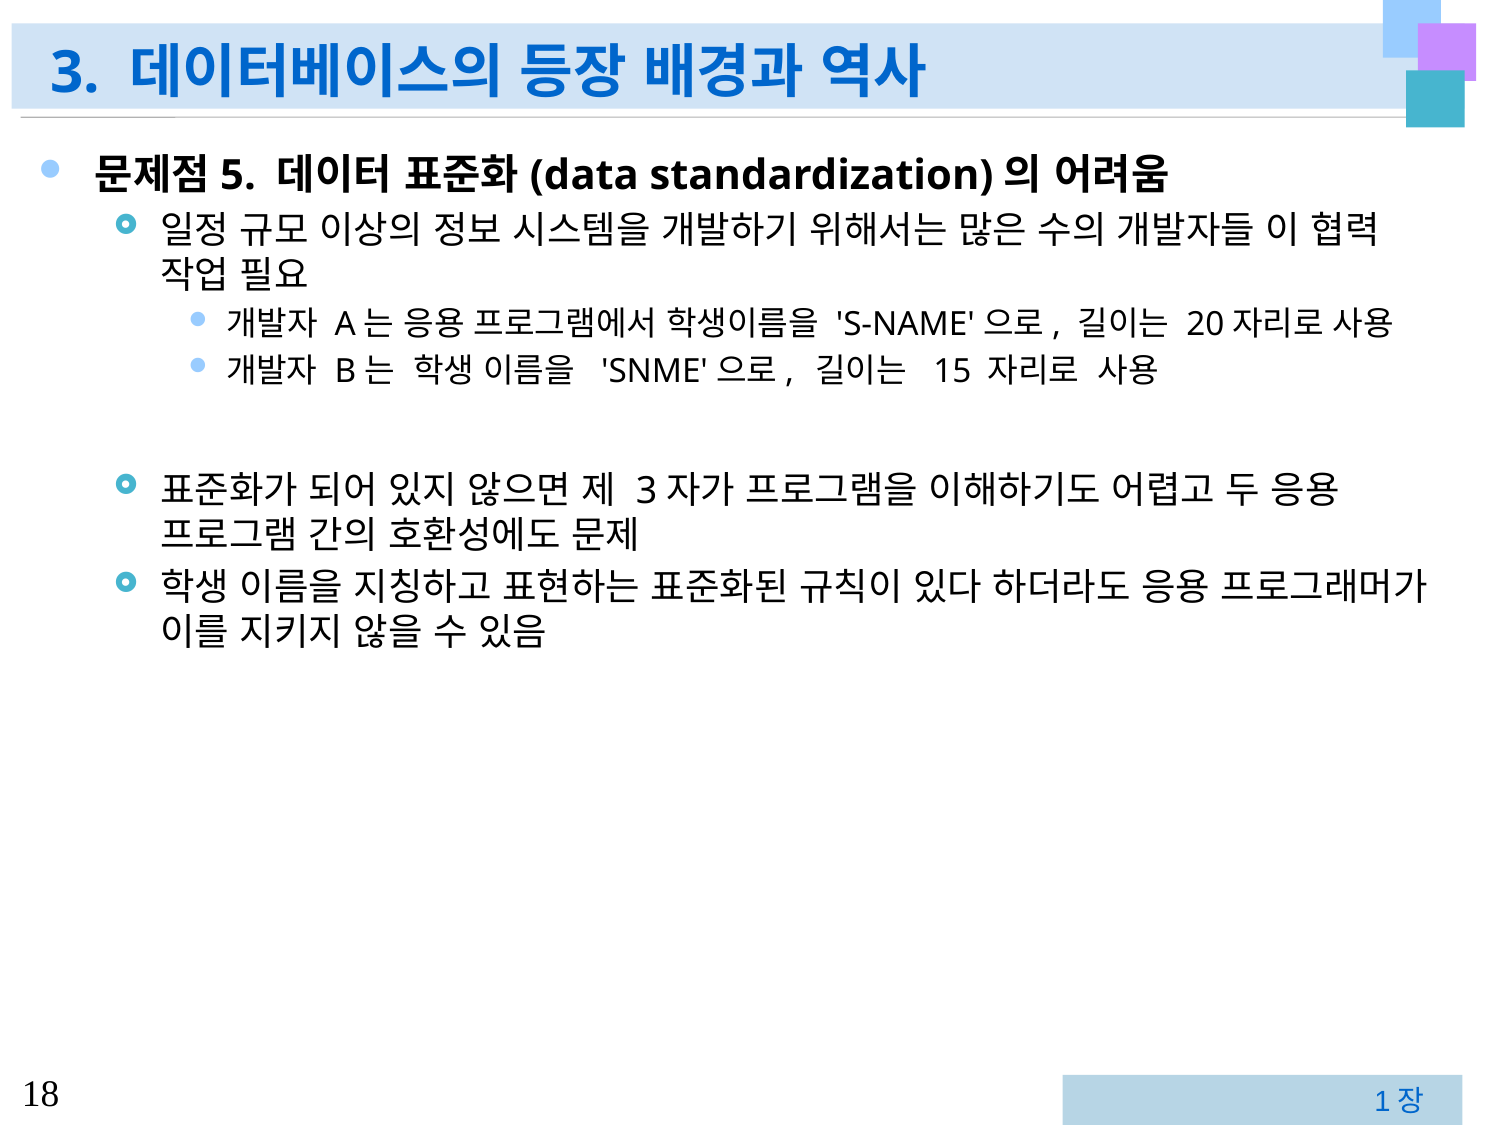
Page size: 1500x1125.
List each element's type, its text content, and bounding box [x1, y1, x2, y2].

title 3. 데이터베이스의 등장 배경과 역사 [34, 25, 1383, 114]
list 문제점5. 데이터 표준화(data standardization)의 어려움 일정 규모 이상의 정보 시스템을 개발하기 위해서는 많은 수의 개발자들 이 협력 작업 필요 개발자 A는 응용 프로그램에서 학생이름을 'S-NAME'으로, 길이는 20자리로 사용 개발자 B는 학생 이름을 'SNME'으로, 길이는 15 자리로 사용 표준화가 되어 있지 않으면 제 3자가 프로그램을 이해하기도 어렵고 두 응용 프로그램 간의 호환성에도 문제 학생 이름을 지칭하고 표현하는 표준화된 규칙이 있다 하더라도 응용 프로그래머가 이를 지키지 않을 수 있음 [23, 140, 1466, 1044]
footer 1장 [1074, 1074, 1440, 1125]
